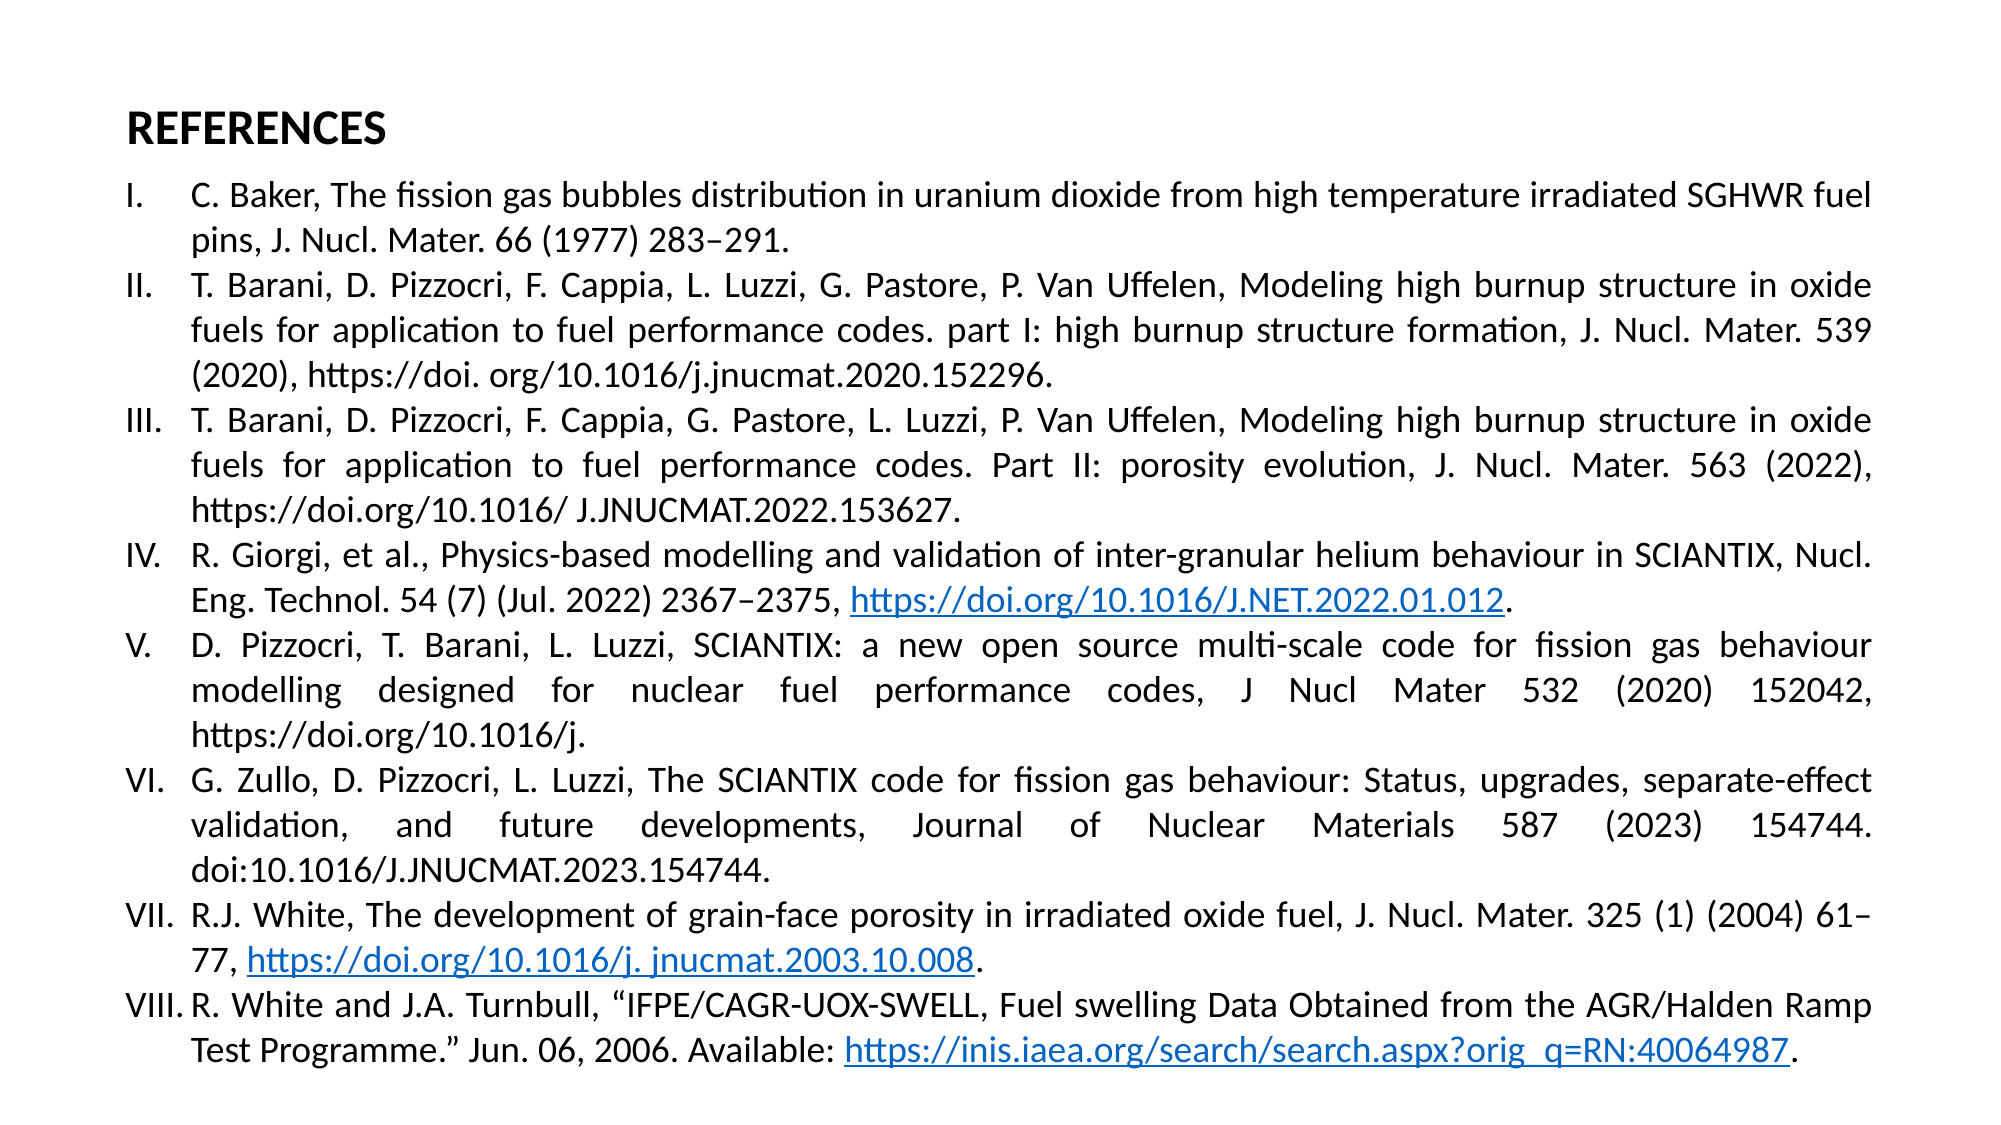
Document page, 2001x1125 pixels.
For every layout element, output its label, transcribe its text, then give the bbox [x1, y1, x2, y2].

text_box REFERENCES [111, 86, 402, 162]
text_box C. Baker, The fission gas bubbles distribution in uranium dioxide from high temperature irradiated SGHWR fuel pins, J. Nucl. Mater. 66 (1977) 283–291. T. Barani, D. Pizzocri, F. Cappia, L. Luzzi, G. Pastore, P. Van Uffelen, Modeling high burnup structure in oxide fuels for application to fuel performance codes. part I: high burnup structure formation, J. Nucl. Mater. 539 (2020), https://doi. org/10.1016/j.jnucmat.2020.152296. T. Barani, D. Pizzocri, F. Cappia, G. Pastore, L. Luzzi, P. Van Uffelen, Modeling high burnup structure in oxide fuels for application to fuel performance codes. Part II: porosity evolution, J. Nucl. Mater. 563 (2022), https://doi.org/10.1016/ J.JNUCMAT.2022.153627. R. Giorgi, et al., Physics-based modelling and validation of inter-granular helium behaviour in SCIANTIX, Nucl. Eng. Technol. 54 (7) (Jul. 2022) 2367–2375, https://doi.org/10.1016/J.NET.2022.01.012. D. Pizzocri, T. Barani, L. Luzzi, SCIANTIX: a new open source multi-scale code for fission gas behaviour modelling designed for nuclear fuel performance codes, J Nucl Mater 532 (2020) 152042, https://doi.org/10.1016/j. G. Zullo, D. Pizzocri, L. Luzzi, The SCIANTIX code for fission gas behaviour: Status, upgrades, separate-effect validation, and future developments, Journal of Nuclear Materials 587 (2023) 154744. doi:10.1016/J.JNUCMAT.2023.154744. R.J. White, The development of grain-face porosity in irradiated oxide fuel, J. Nucl. Mater. 325 (1) (2004) 61–77, https://doi.org/10.1016/j. jnucmat.2003.10.008. R. White and J.A. Turnbull, “IFPE/CAGR-UOX-SWELL, Fuel swelling Data Obtained from the AGR/Halden Ramp Test Programme.” Jun. 06, 2006. Available: https://inis.iaea.org/search/search.aspx?orig_q=RN:40064987. [110, 162, 1890, 1078]
